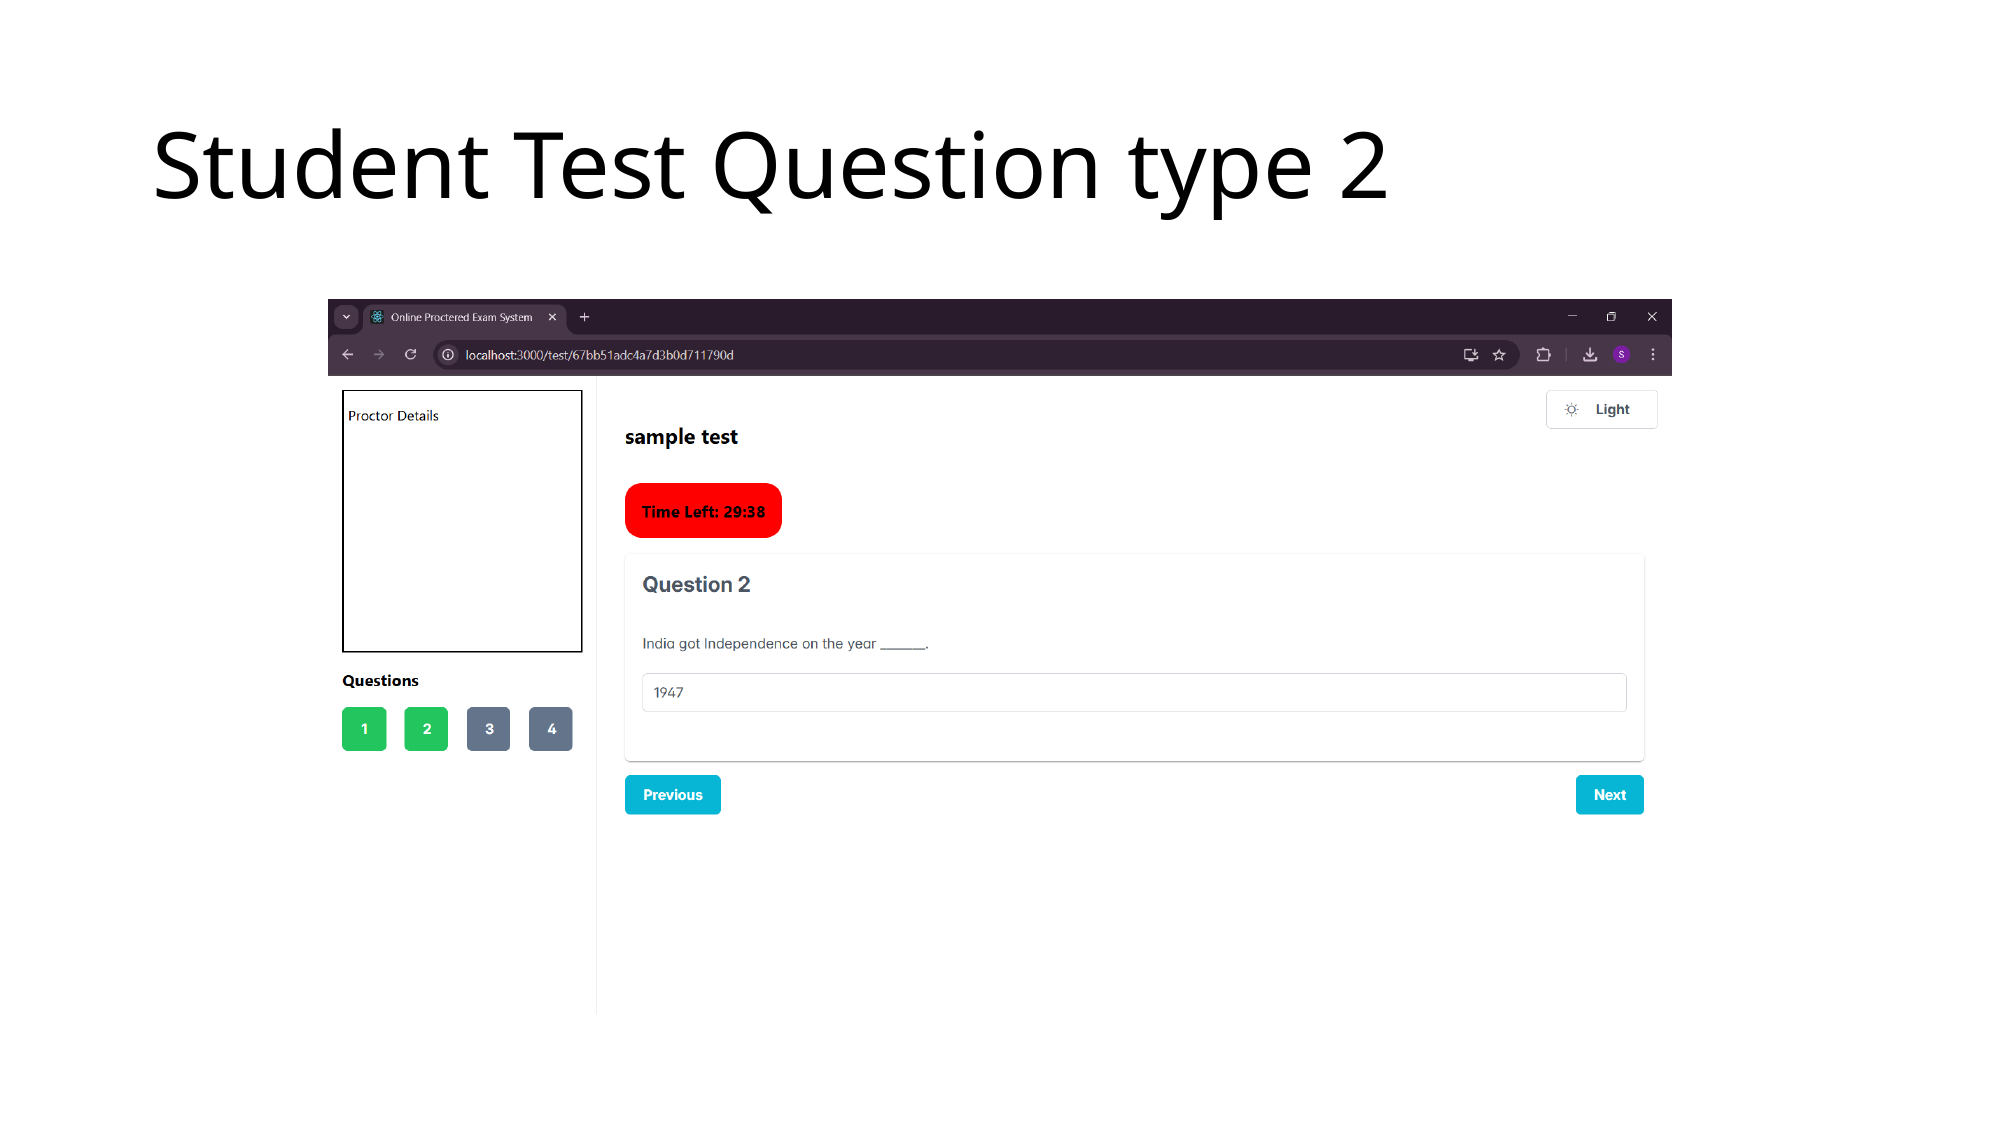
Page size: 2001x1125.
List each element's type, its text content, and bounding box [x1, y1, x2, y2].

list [328, 299, 1672, 1014]
title Student Test Question type 2 [137, 59, 1863, 278]
